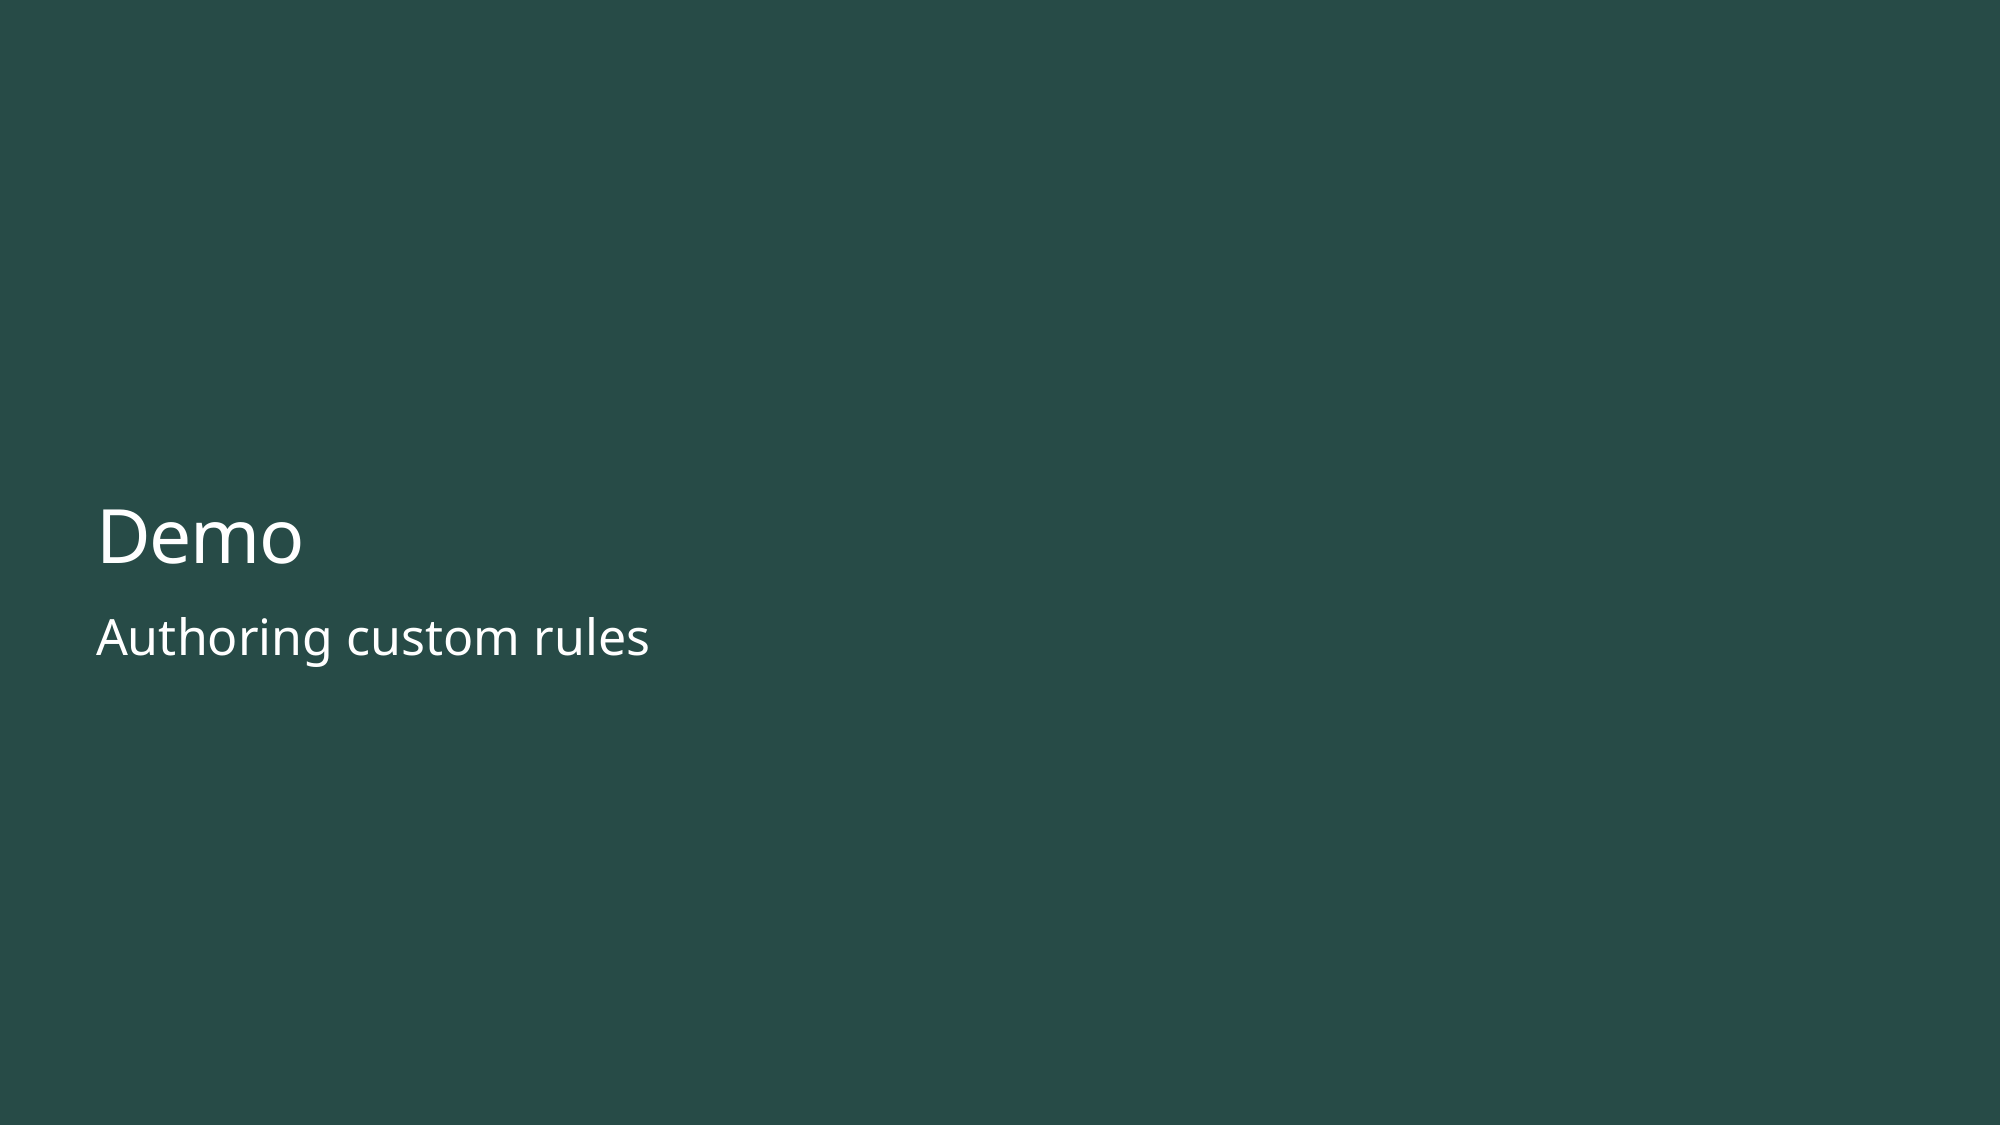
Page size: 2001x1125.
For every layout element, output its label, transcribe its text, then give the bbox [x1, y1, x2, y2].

title Demo [96, 498, 1596, 580]
list Authoring custom rules [96, 605, 1596, 667]
